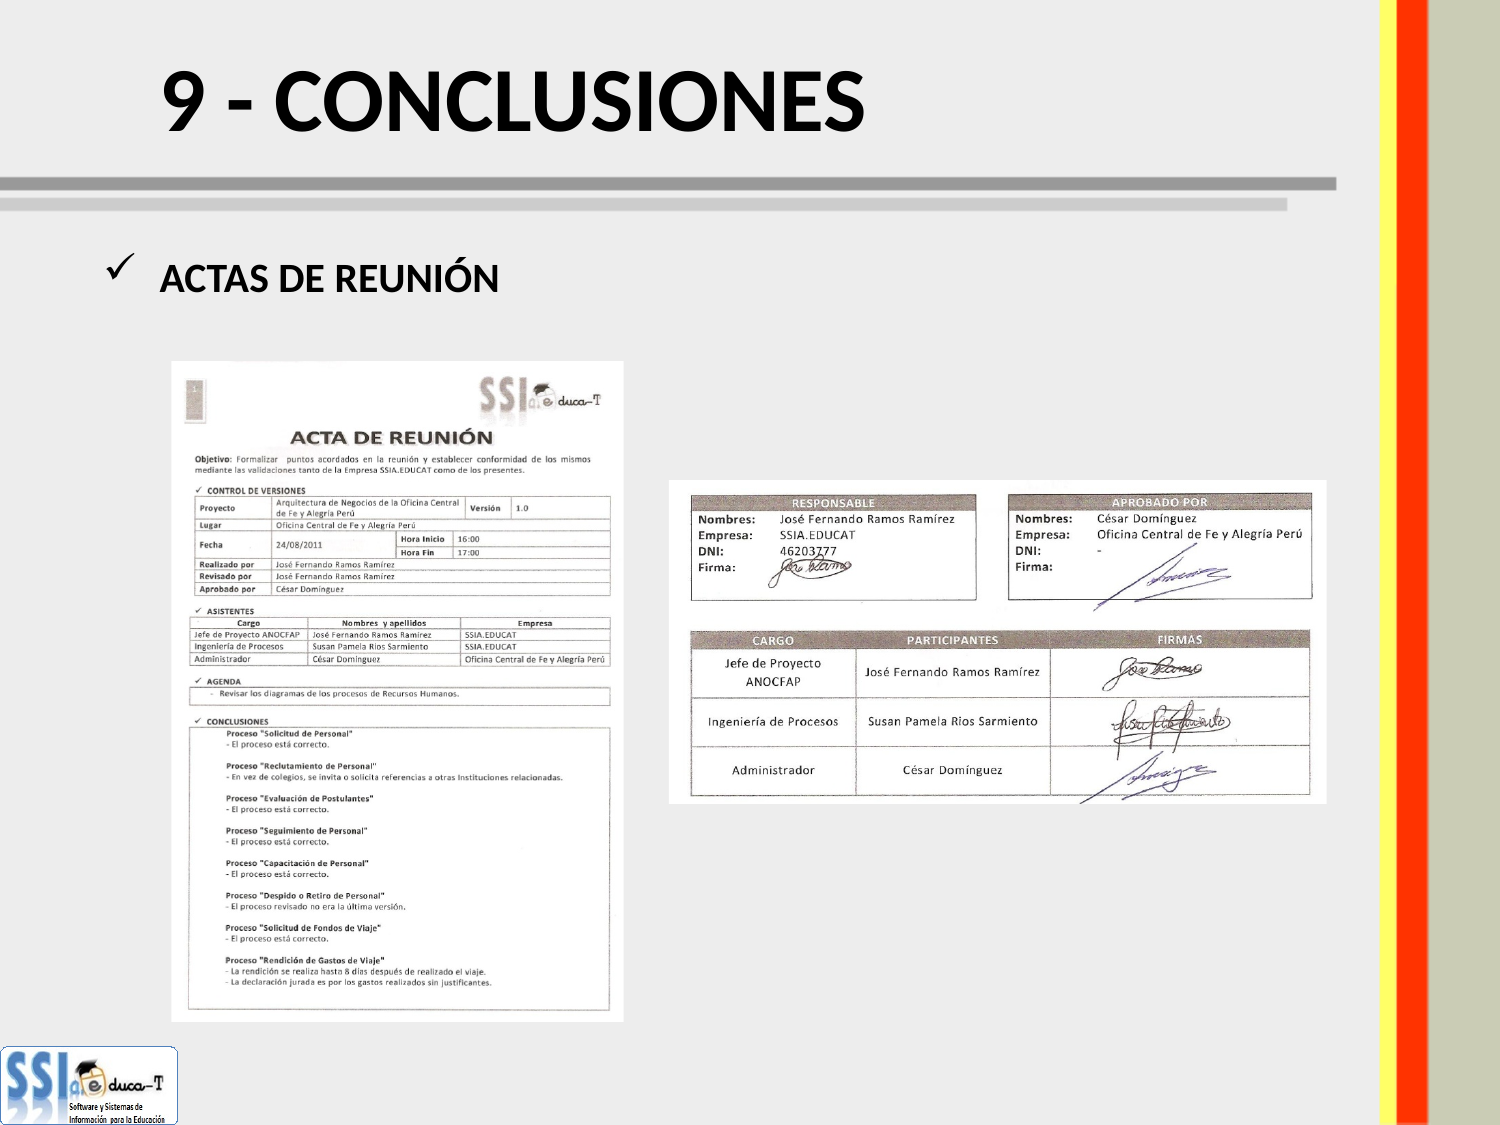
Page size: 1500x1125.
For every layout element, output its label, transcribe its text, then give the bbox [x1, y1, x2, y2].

picture [0, 0, 1500, 1125]
text_box ACTAS DE REUNIÓN [88, 243, 1329, 309]
title 9 - CONCLUSIONES [144, 19, 1495, 171]
